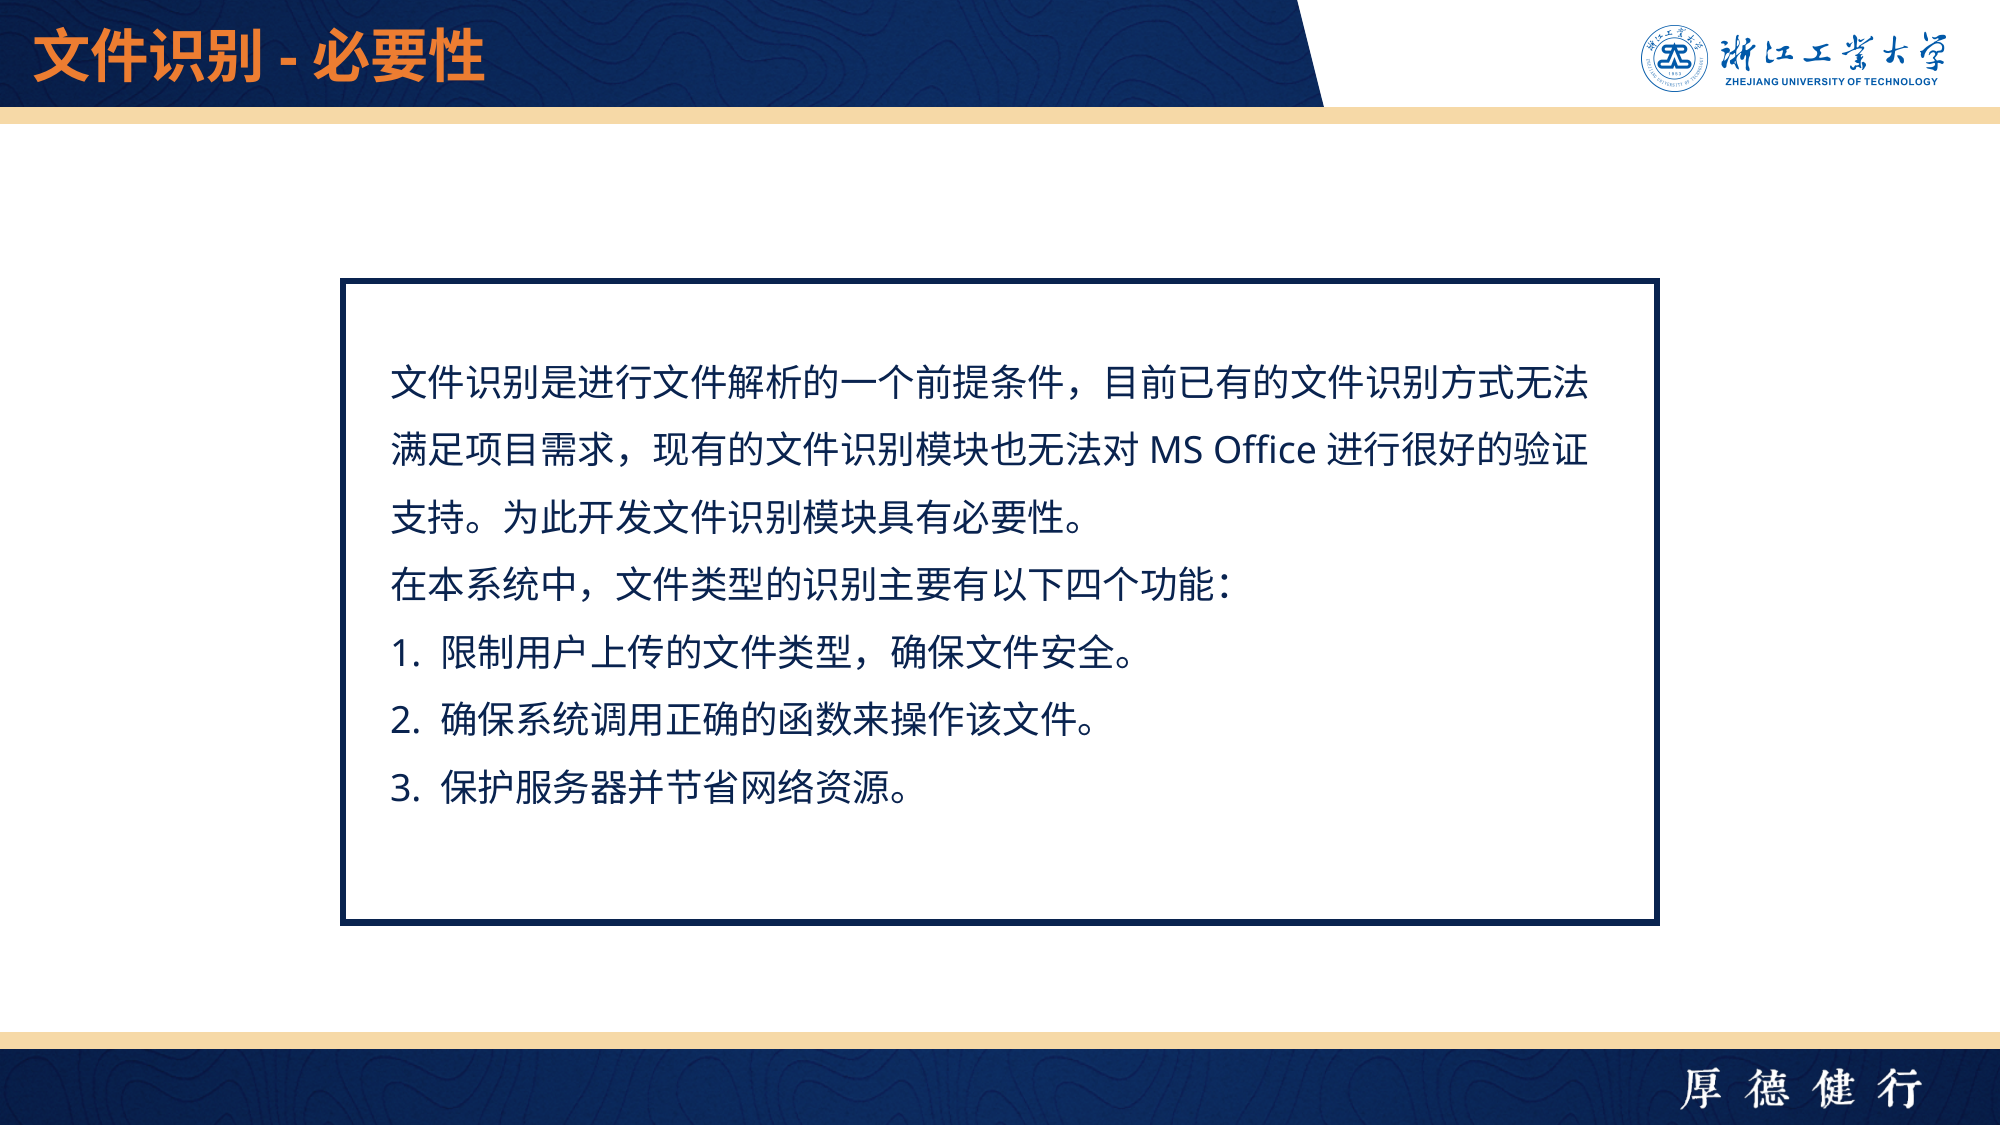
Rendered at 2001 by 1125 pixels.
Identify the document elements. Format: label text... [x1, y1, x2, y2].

text_box 文件识别是进行文件解析的一个前提条件，目前已有的文件识别方式无法满足项目需求，现有的文件识别模块也无法对MS Office进行很好的验证支持。为此开发文件识别模块具有必要性。 在本系统中，文件类型的识别主要有以下四个功能： 1. 限制用户上传的文件类型，确保文件安全。 2. 确保系统调用正确的函数来操作该文件。 3. 保护服务器并节省网络资源。 [375, 328, 1625, 951]
text_box [342, 280, 1658, 924]
picture [0, 0, 2001, 1125]
